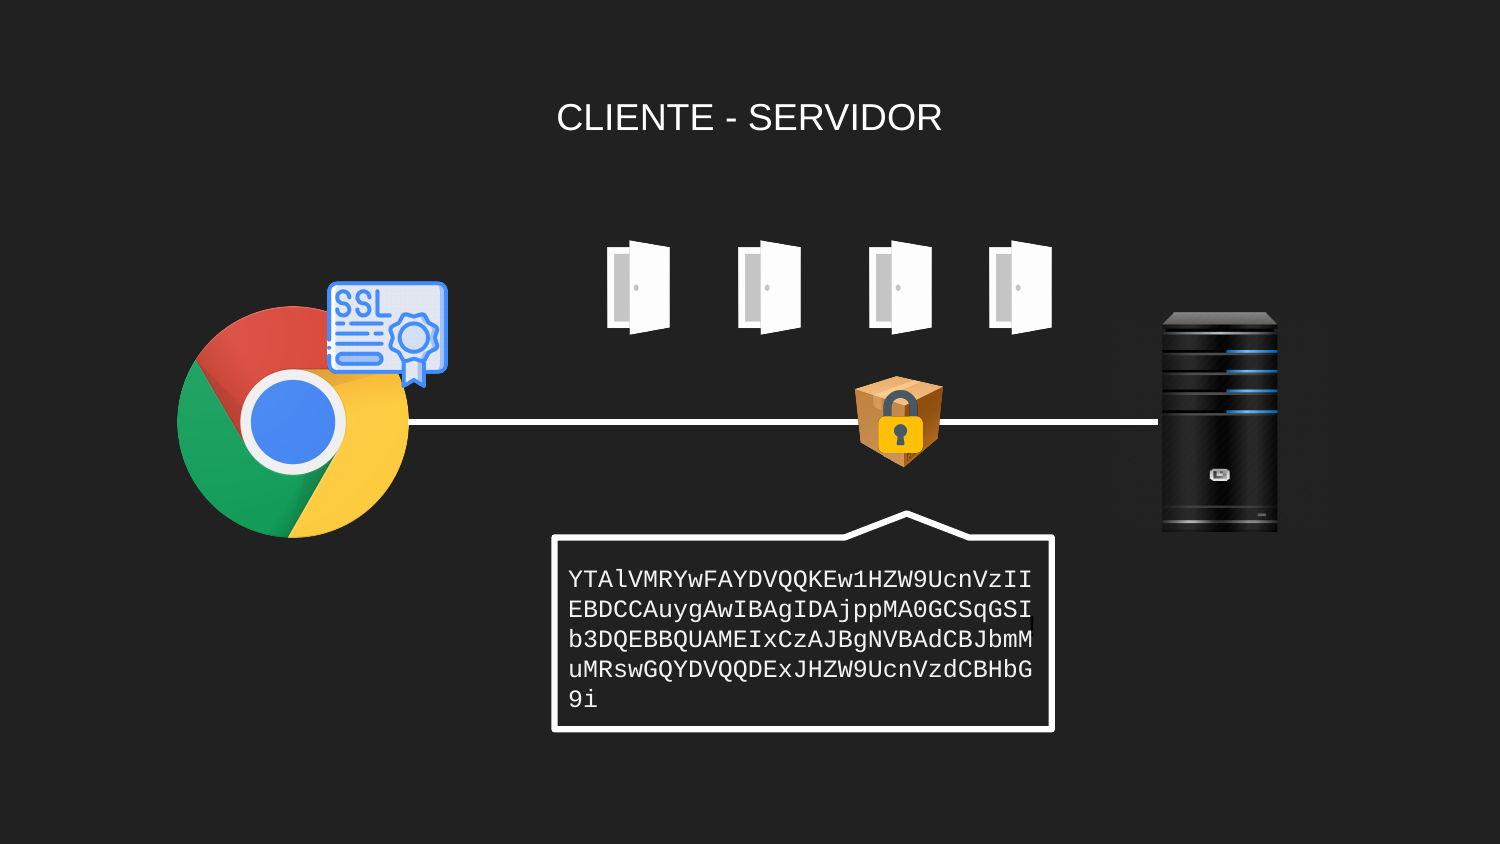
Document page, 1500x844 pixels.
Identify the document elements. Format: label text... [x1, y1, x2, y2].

picture [176, 273, 448, 538]
picture [989, 240, 1052, 336]
picture [738, 240, 801, 336]
text_box CLIENTE - SERVIDOR [537, 78, 963, 154]
text_box ¡ [554, 513, 1052, 547]
picture [1109, 312, 1329, 532]
picture [868, 240, 932, 336]
picture [607, 240, 671, 336]
text_box YTAlVMRYwFAYDVQQKEw1HZW9UcnVzIIEBDCCAuygAwIBAgIDAjppMA0GCSqGSIb3DQEBBQUAMEIxCzAJBgNVBAdCBJbmMuMRswGQYDVQQDExJHZW9UcnVzdCBHbG9i [553, 547, 1054, 728]
picture [836, 374, 965, 470]
